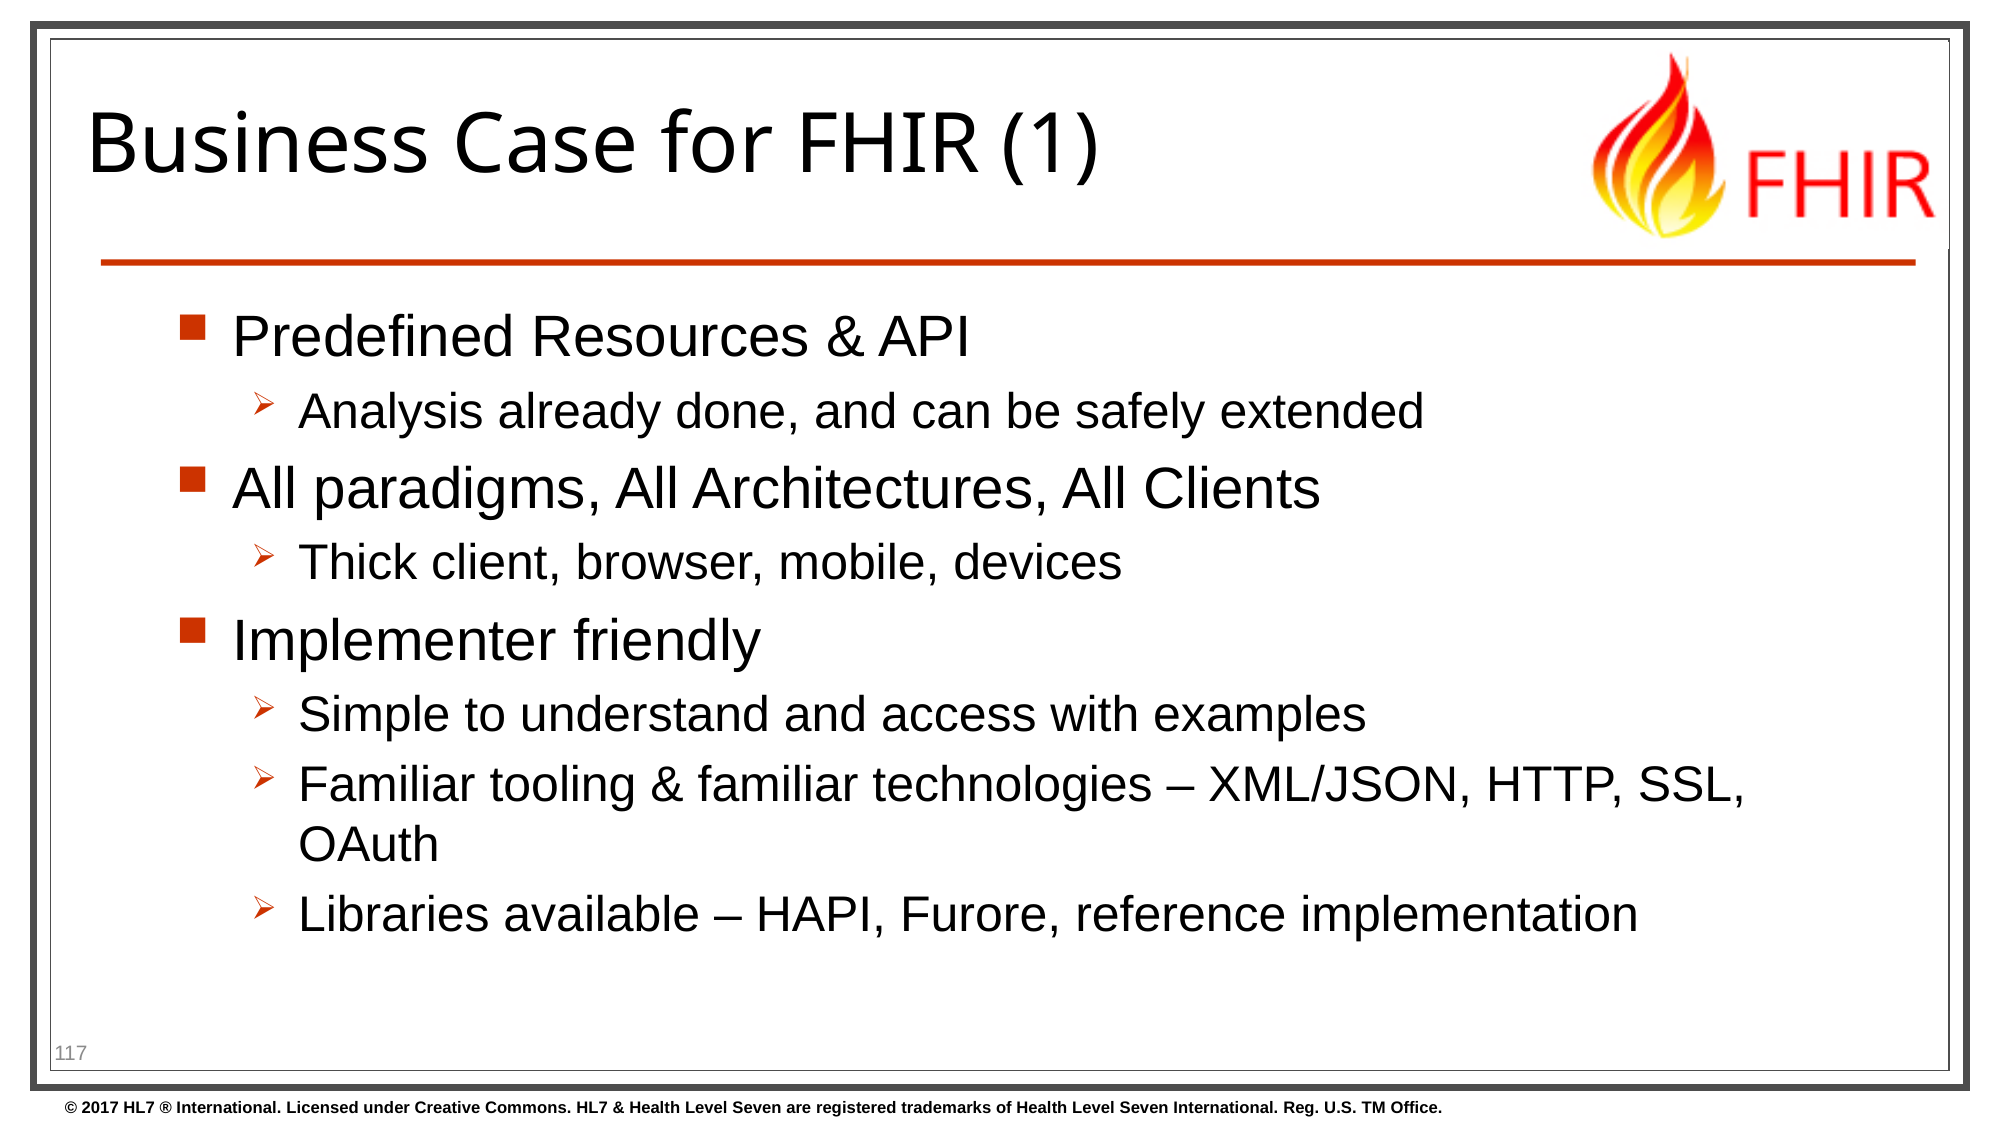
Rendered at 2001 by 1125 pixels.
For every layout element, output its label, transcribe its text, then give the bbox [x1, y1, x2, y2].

picture [1578, 42, 1949, 249]
title Business Case for FHIR (1) [70, 54, 1504, 244]
slide_number 117 [39, 1034, 197, 1071]
list Predefined Resources & API Analysis already done, and can be safely extended All paradigms, All Architectures, All Clients Thick client, browser, mobile, devices Implementer friendly Simple to understand and access with examples Familiar tooling & familiar technologies – XML/JSON, HTTP, SSL, OAuth Libraries available – HAPI, Furore, reference implementation [161, 290, 1827, 1118]
